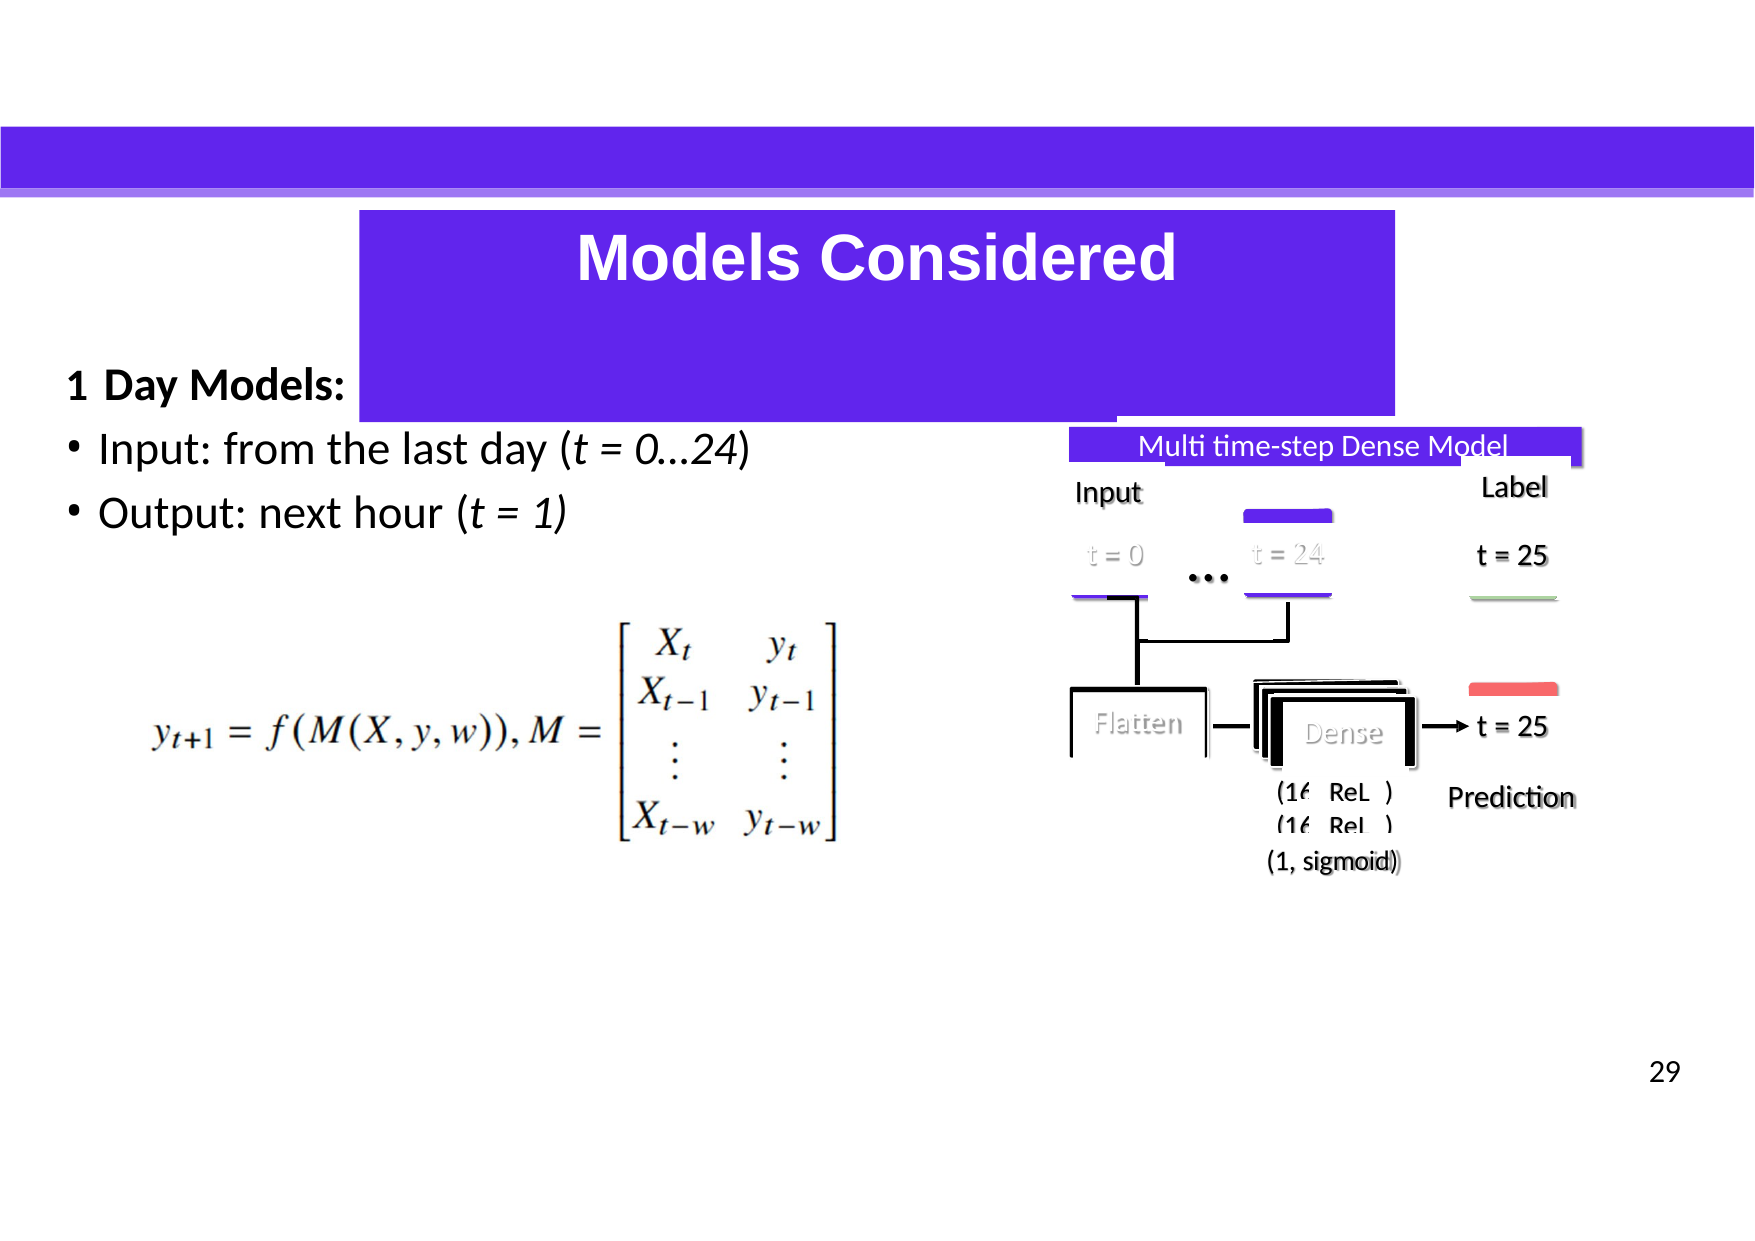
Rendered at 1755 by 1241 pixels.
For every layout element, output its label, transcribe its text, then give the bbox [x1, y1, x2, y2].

picture [1054, 462, 1165, 533]
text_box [1229, 506, 1351, 603]
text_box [1064, 541, 1101, 684]
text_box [1474, 509, 1576, 604]
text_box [1068, 416, 1586, 490]
picture [147, 619, 842, 845]
text_box Day Models: Input: from the last day (t = 0…24) Output: next hour (t = 1) [63, 344, 759, 538]
picture [1460, 456, 1571, 527]
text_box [1267, 694, 1422, 777]
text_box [1106, 502, 1470, 733]
title Models Considered [359, 210, 1396, 423]
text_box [1250, 677, 1405, 760]
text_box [1259, 685, 1414, 768]
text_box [1455, 680, 1576, 765]
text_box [1257, 775, 1413, 832]
picture [1427, 767, 1600, 838]
picture [1247, 799, 1423, 898]
slide_number 29 [1636, 1055, 1691, 1241]
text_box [1066, 683, 1213, 767]
